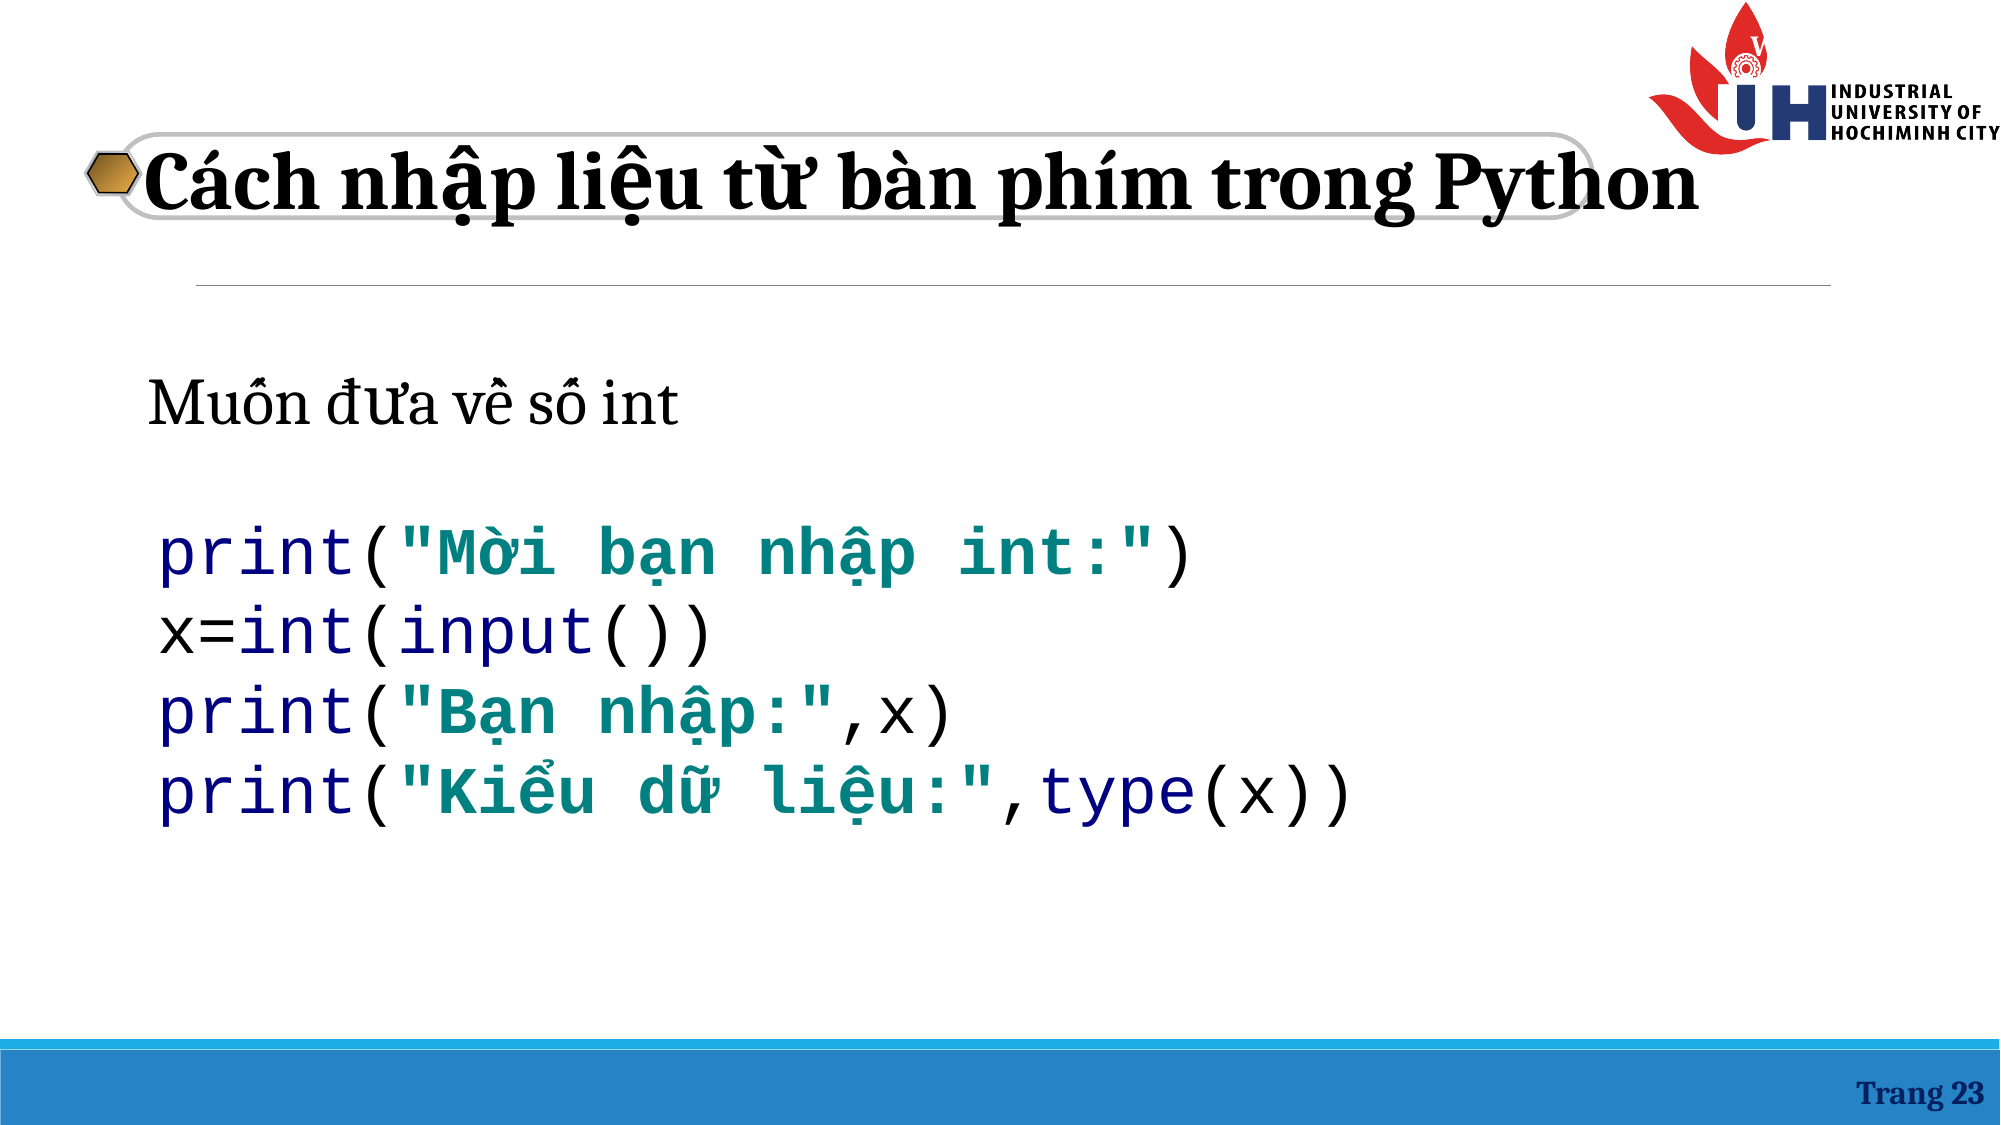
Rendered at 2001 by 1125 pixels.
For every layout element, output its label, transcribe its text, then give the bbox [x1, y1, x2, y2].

picture [1648, 1, 2000, 155]
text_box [83, 133, 1594, 219]
text_box print("Mời bạn nhập int:") x=int(input()) print("Bạn nhập:",x) print("Kiểu dữ liệu:",type(x)) [142, 499, 1373, 835]
text_box Muốn đưa về số int [132, 359, 2000, 1125]
